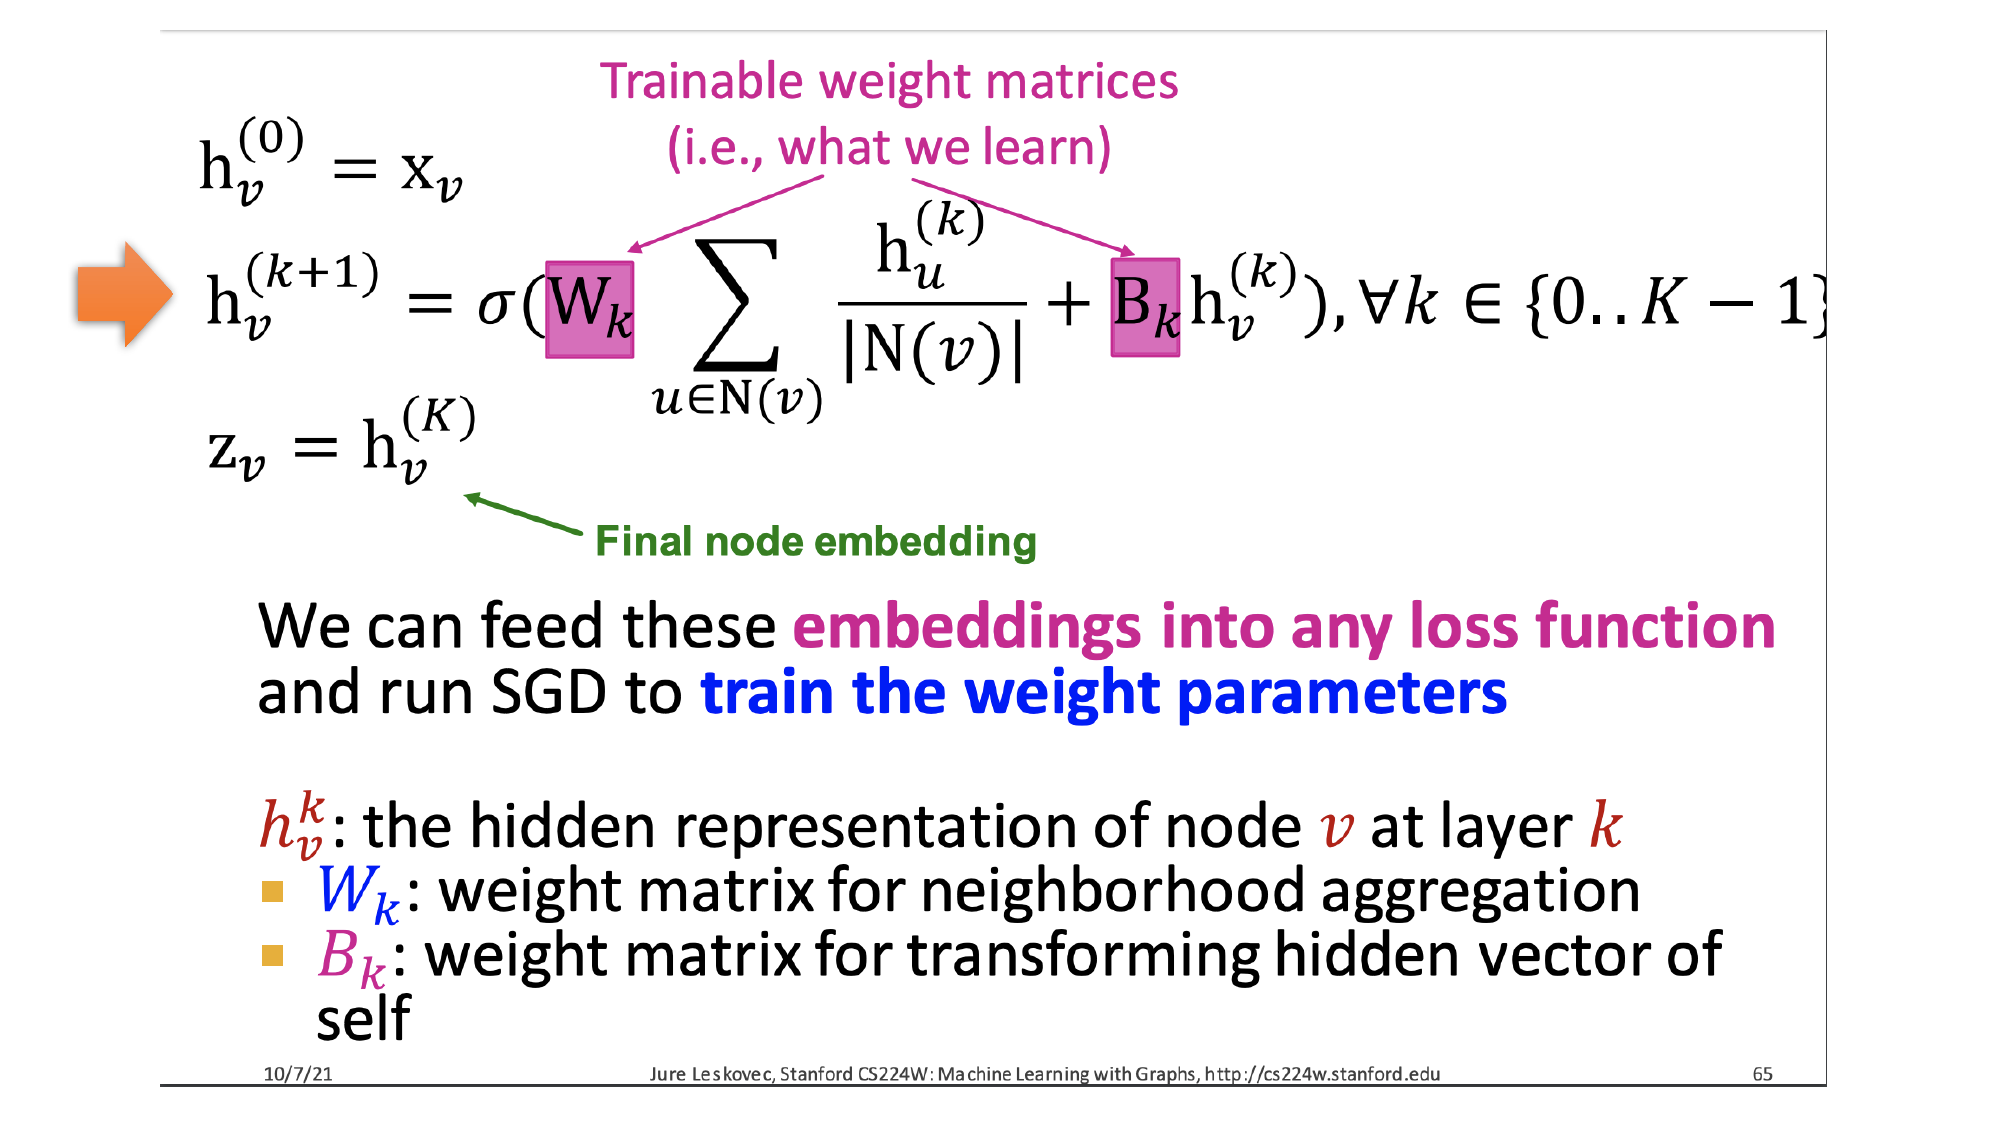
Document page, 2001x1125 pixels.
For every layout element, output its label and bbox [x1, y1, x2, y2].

text_box [77, 241, 160, 347]
picture [160, 30, 1827, 1087]
